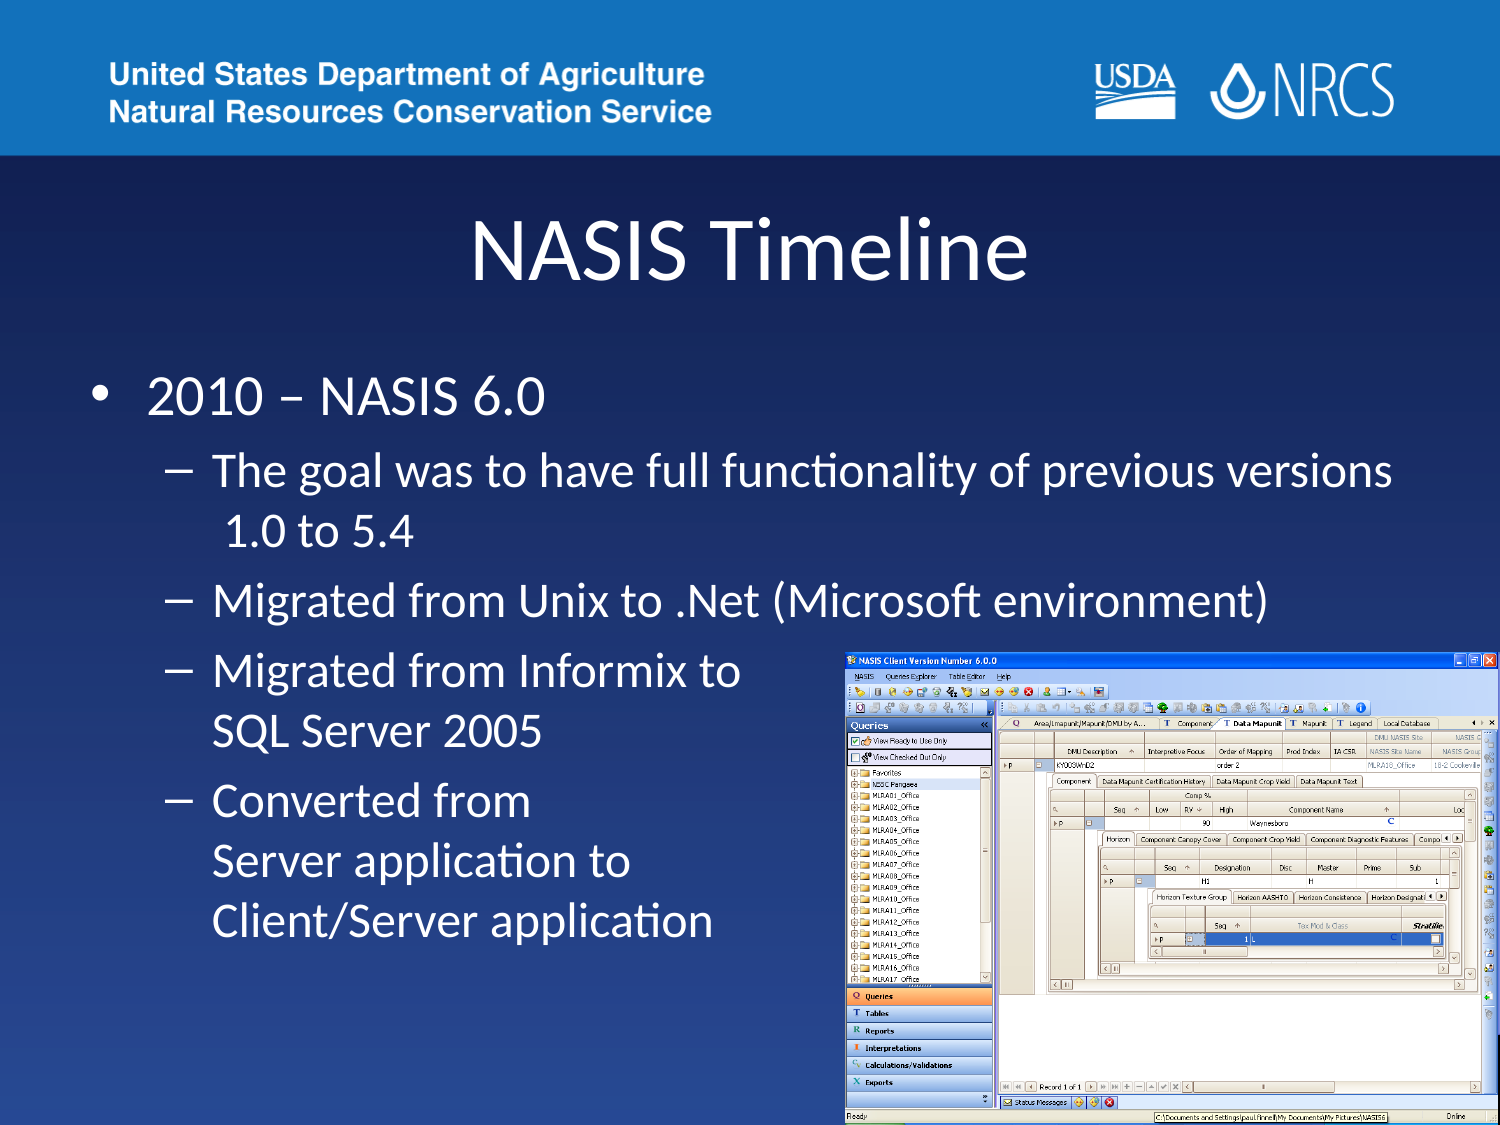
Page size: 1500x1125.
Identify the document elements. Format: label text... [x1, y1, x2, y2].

picture [0, 0, 1500, 1125]
list 2010 – NASIS 6.0 The goal was to have full functionality of previous versions 1.0 to 5.4 Migrated from Unix to .Net (Microsoft environment) Migrated from Informix to SQL Server 2005 Converted from Server application to Client/Server application [75, 350, 1425, 1093]
title NASIS Timeline [75, 149, 1425, 338]
